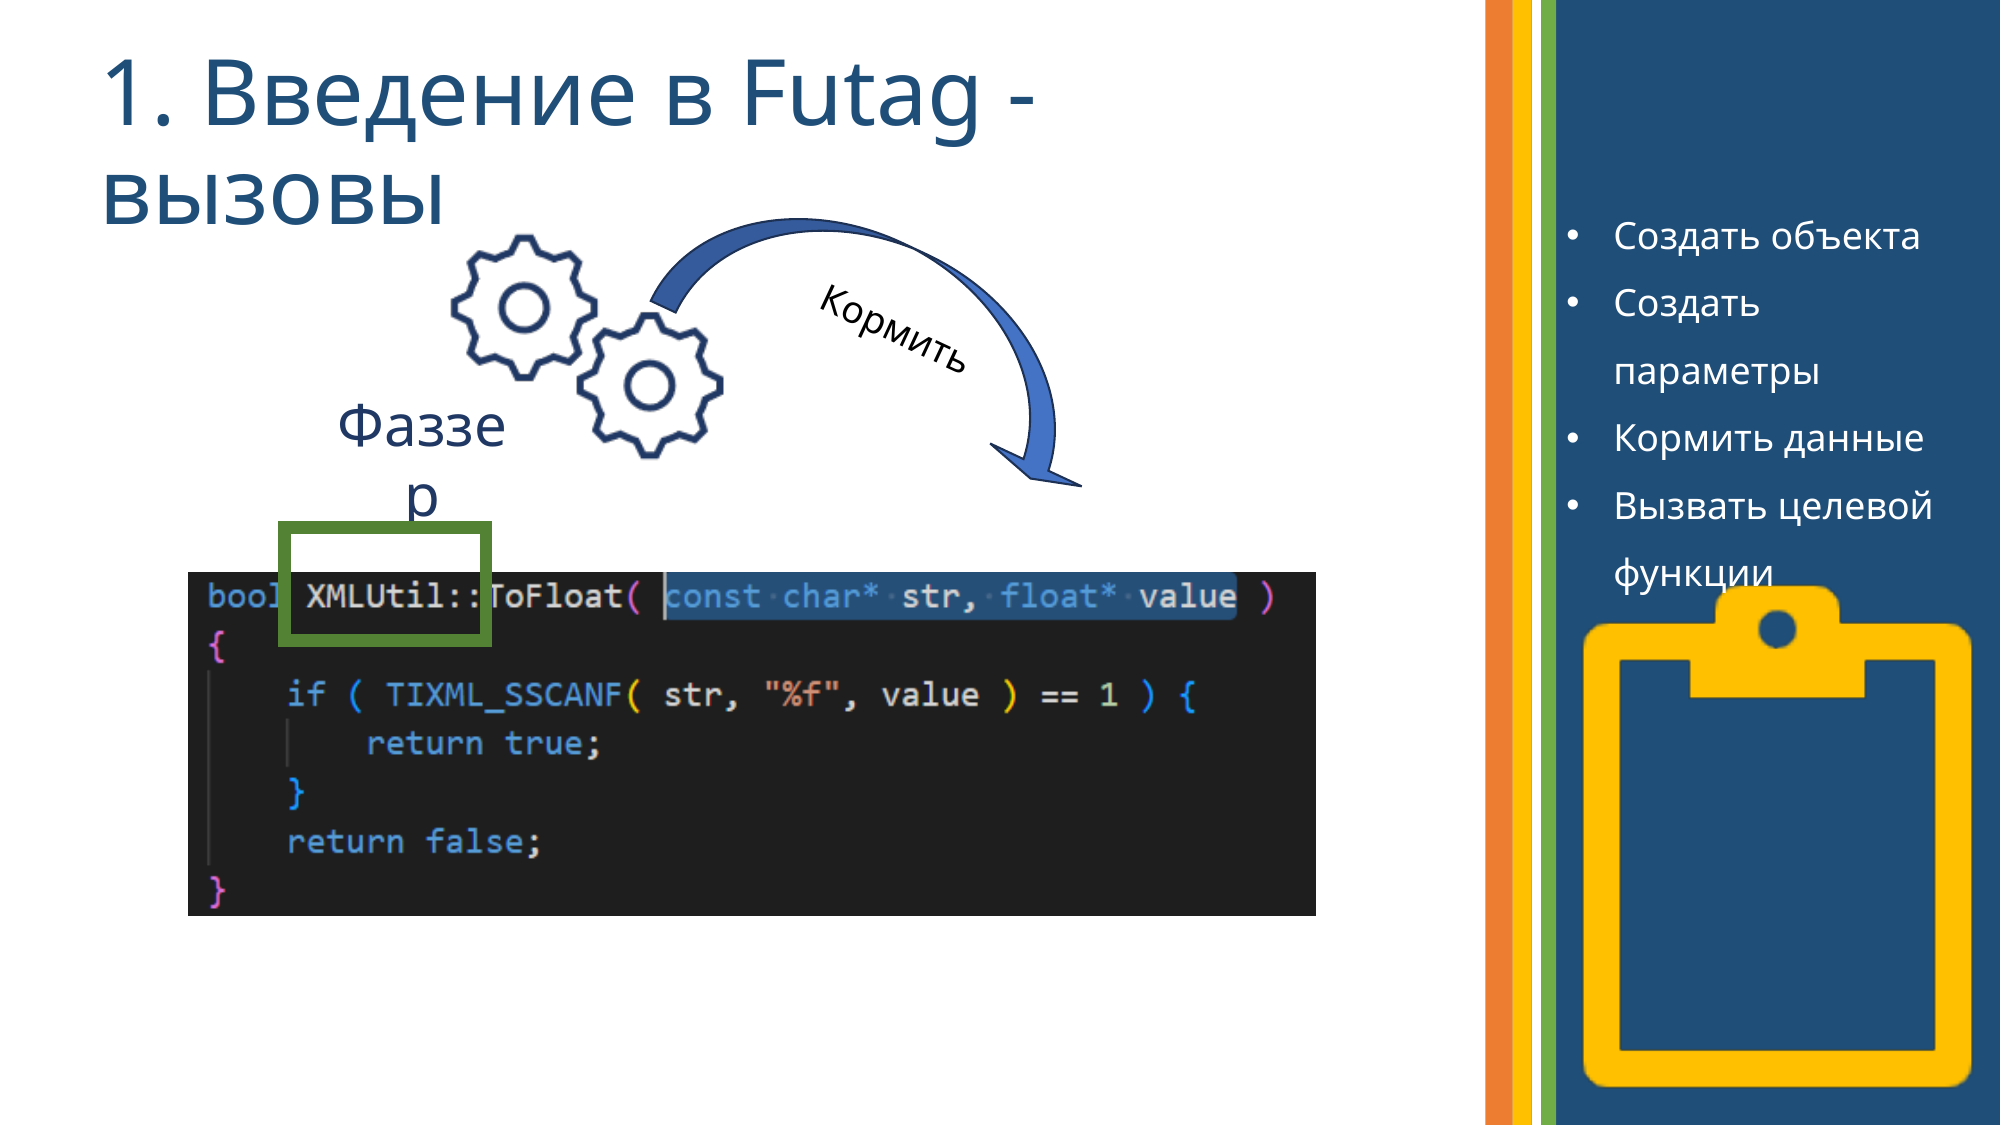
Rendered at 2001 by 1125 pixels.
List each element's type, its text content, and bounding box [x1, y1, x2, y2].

title 1. Введение в Futag - вызовы [84, 14, 1421, 276]
text_box [283, 527, 487, 572]
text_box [307, 182, 753, 512]
picture [1477, 536, 2001, 1125]
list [188, 572, 1316, 916]
text_box Создать объекта Создать параметры Кормить данные Вызвать целевой функции [1551, 182, 1987, 602]
text_box Кормить [753, 218, 1083, 488]
